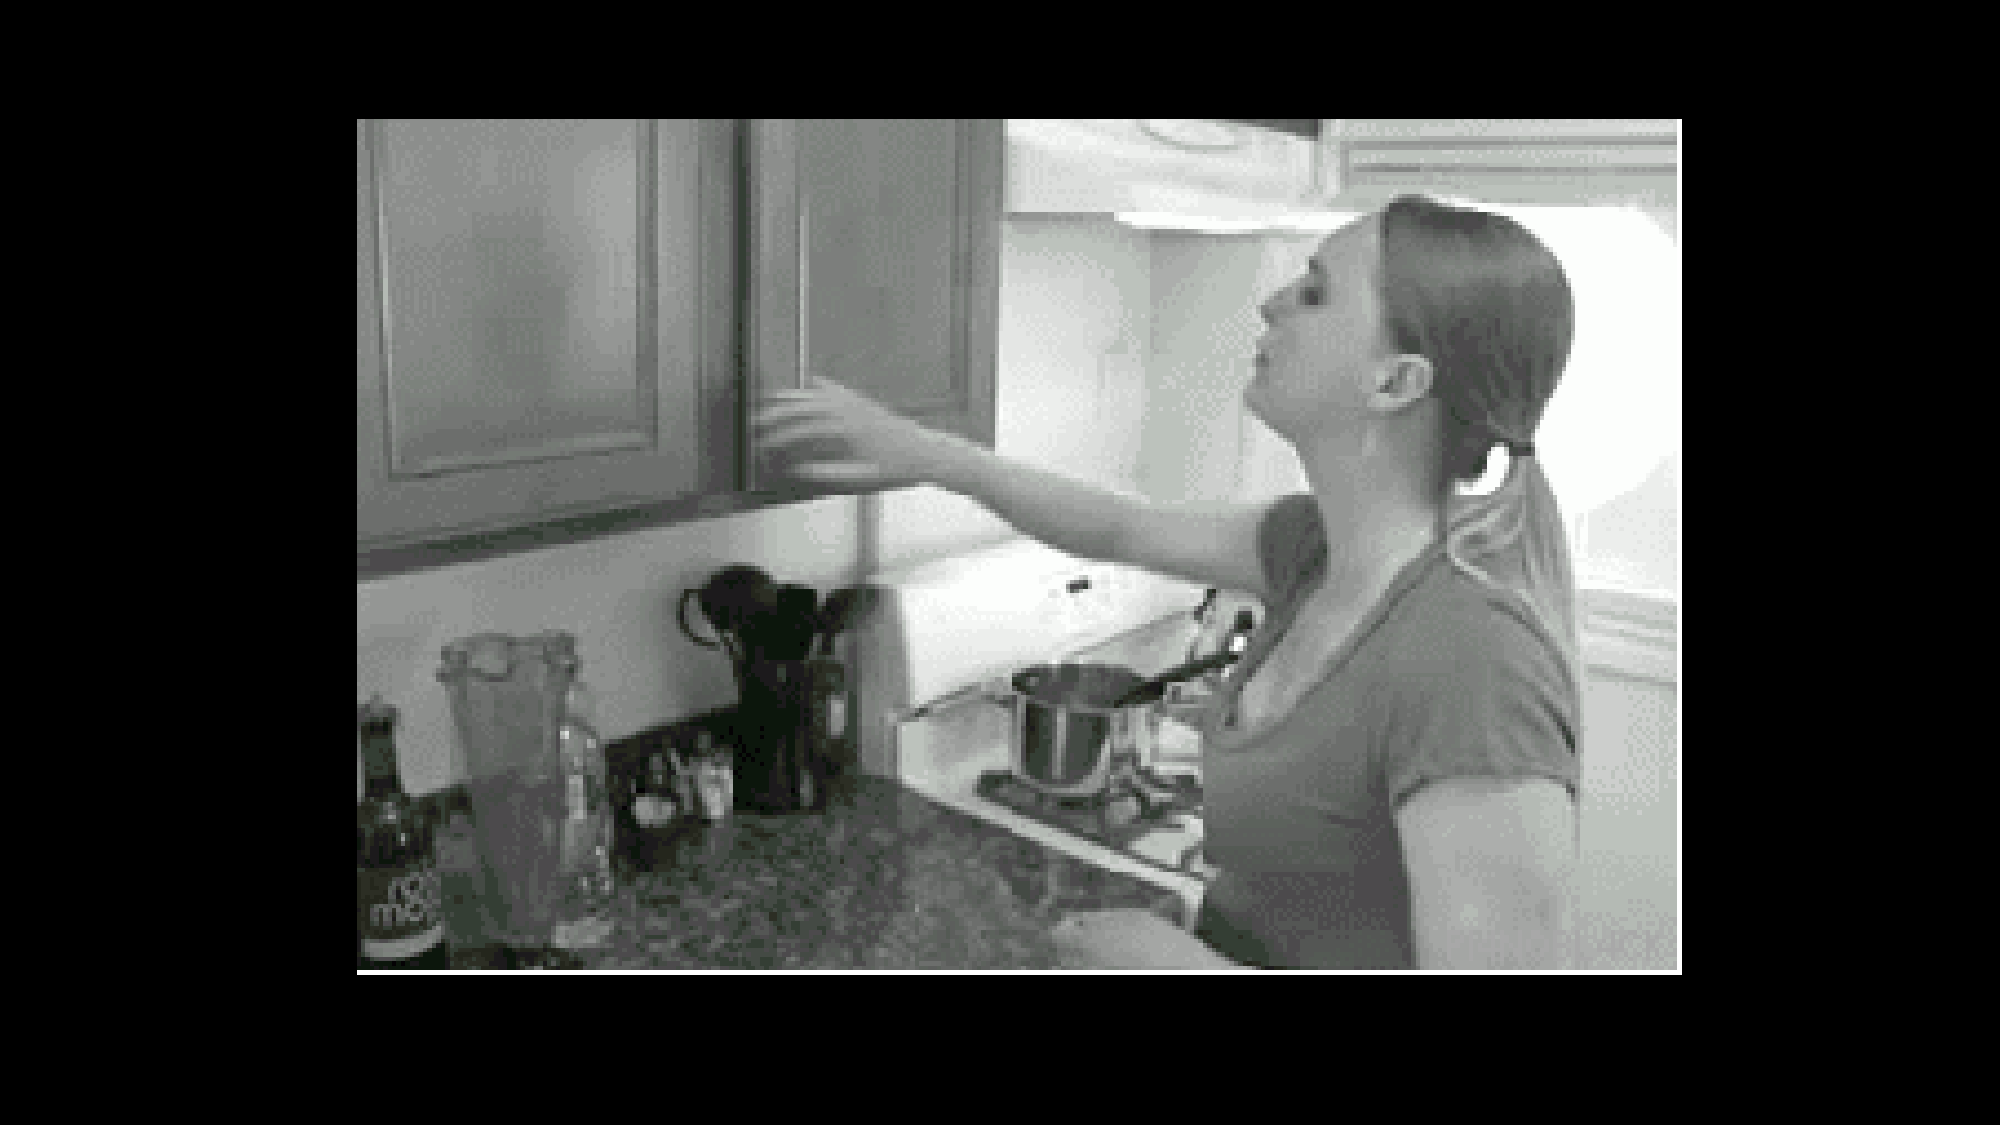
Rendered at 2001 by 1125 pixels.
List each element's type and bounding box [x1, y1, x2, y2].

list [356, 119, 1683, 976]
